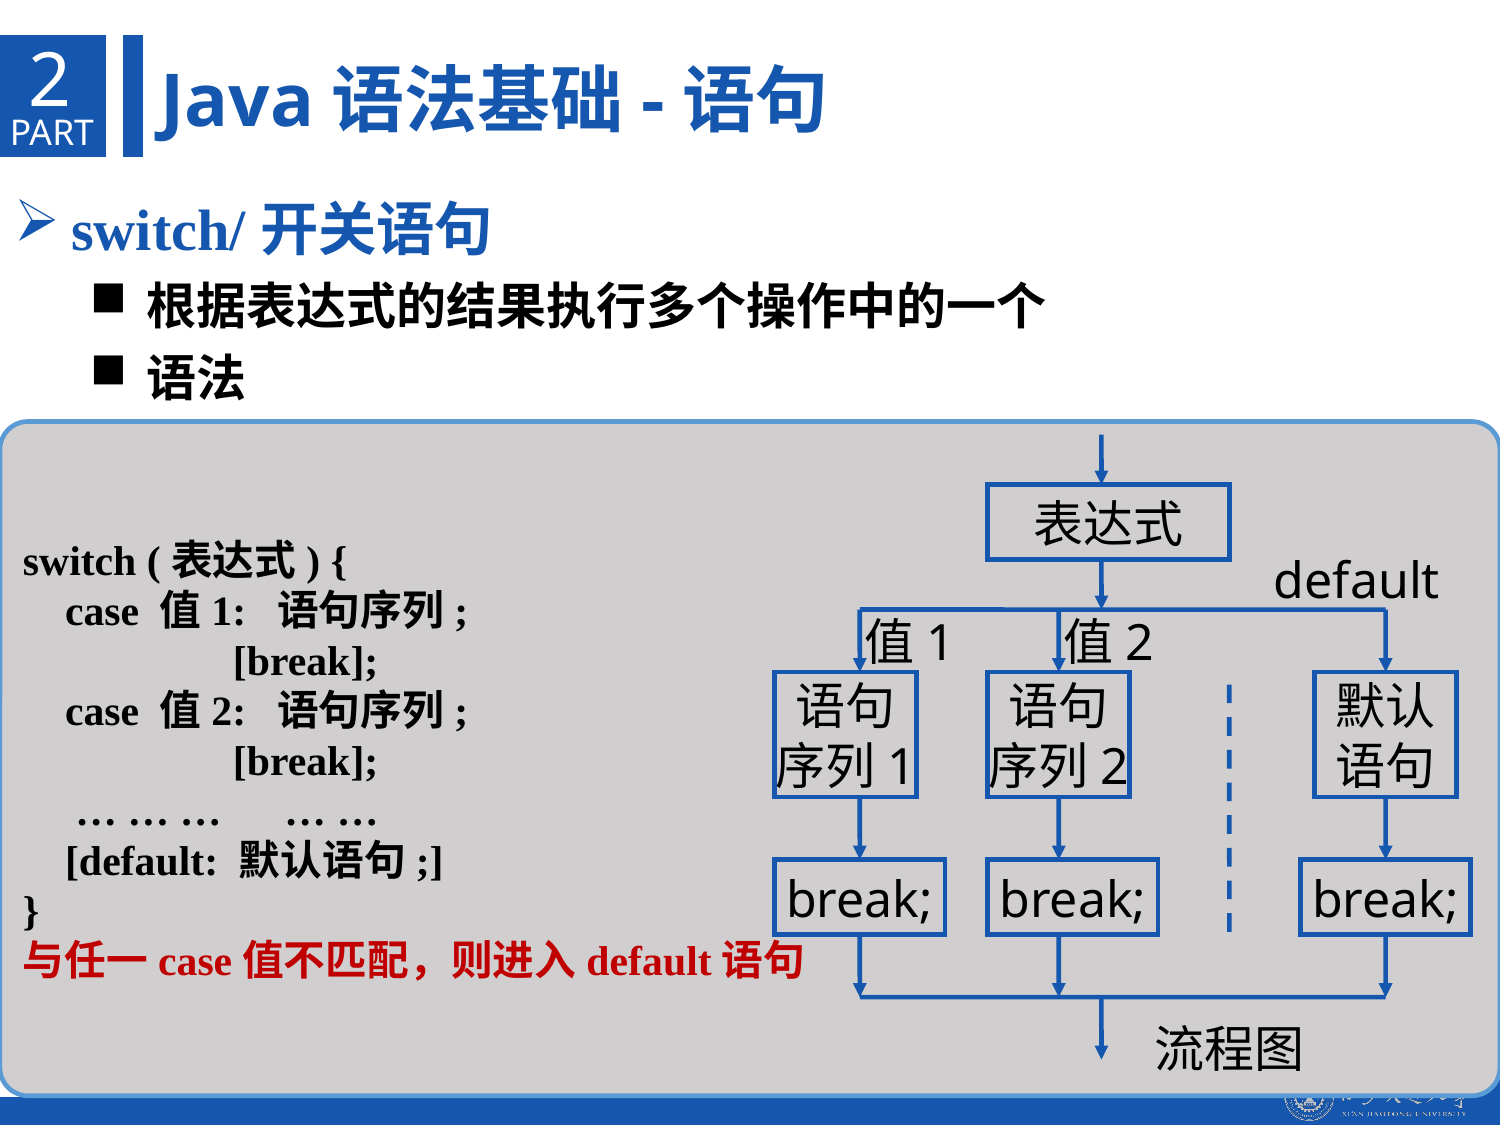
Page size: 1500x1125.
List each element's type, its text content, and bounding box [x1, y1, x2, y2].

text_box PART [9, 109, 95, 153]
text_box switch/开关语句 根据表达式的结果执行多个操作中的一个 语法 [0, 171, 1500, 414]
text_box switch (表达式) { case 值1: 语句序列; [break]; case 值2: 语句序列; [break]; … … … … … [default: 默认语句;] } 与任一case值不匹配，则进入default语句 [0, 420, 1500, 1097]
text_box 2 [14, 23, 87, 129]
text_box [774, 434, 1471, 1085]
text_box Java语法基础-语句 [145, 45, 843, 171]
